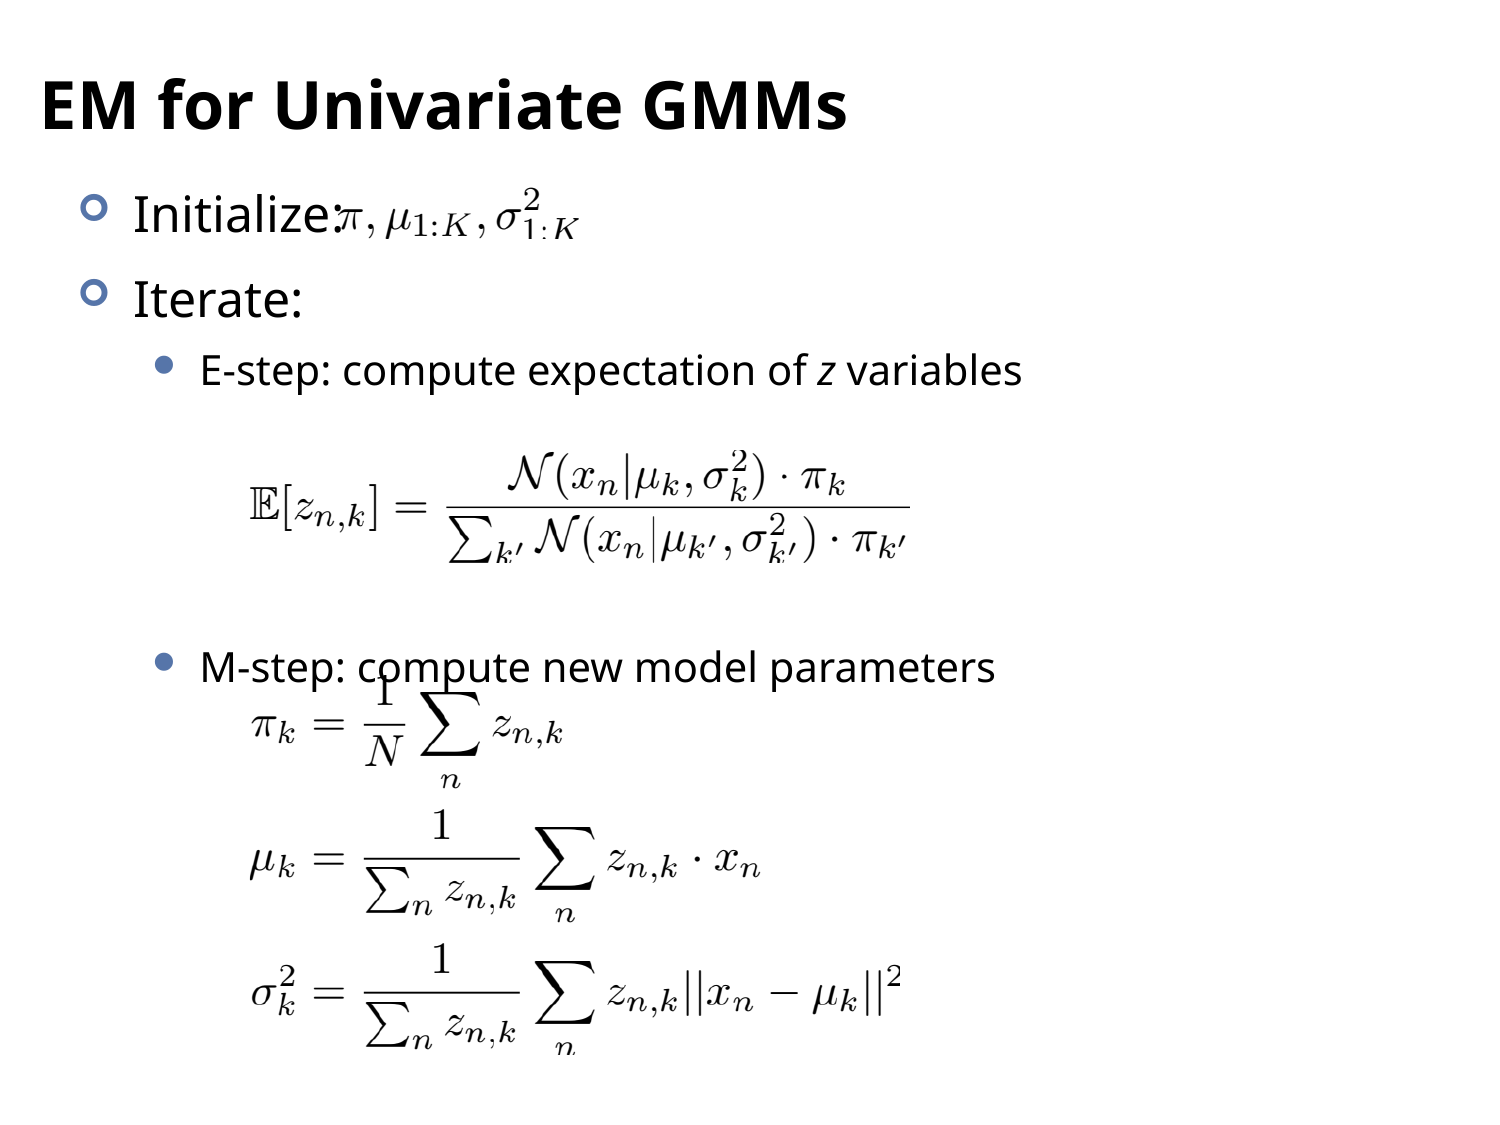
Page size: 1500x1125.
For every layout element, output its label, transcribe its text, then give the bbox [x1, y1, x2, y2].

title EM for Univariate GMMs [24, 18, 1451, 188]
picture [337, 187, 579, 239]
picture [249, 449, 911, 563]
list Initialize: Iterate: E-step: compute expectation of z variables M-step: compute new model parameters [62, 174, 1451, 1013]
picture [249, 674, 901, 1056]
